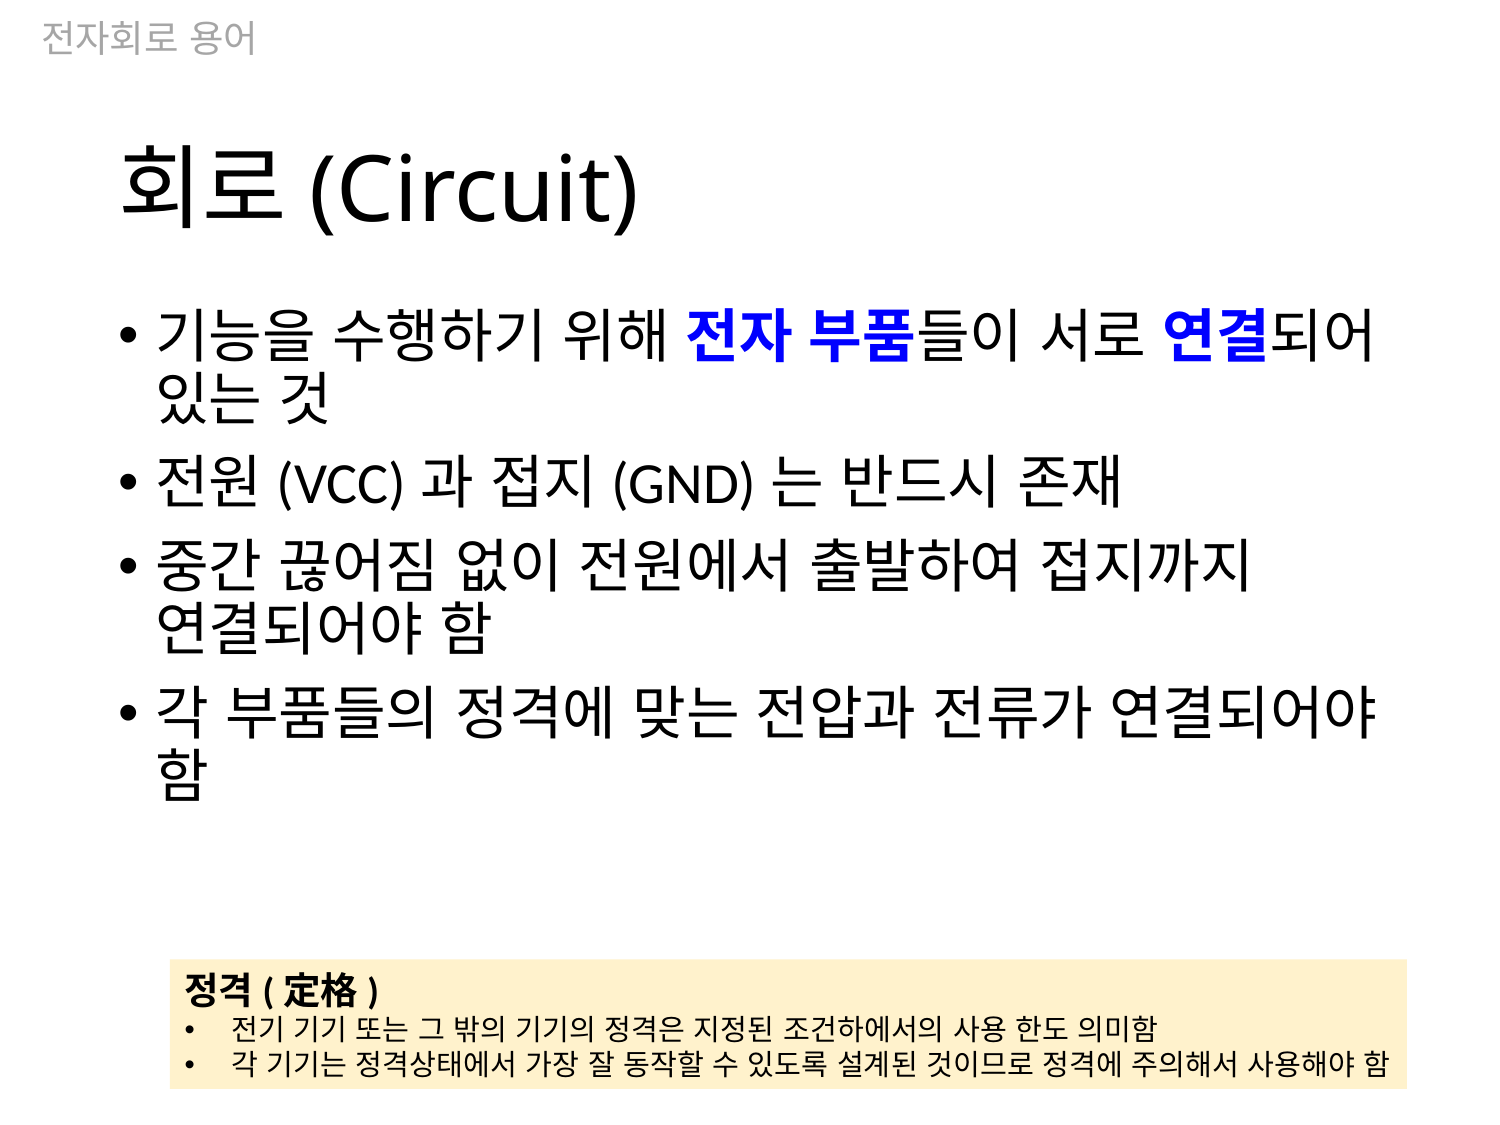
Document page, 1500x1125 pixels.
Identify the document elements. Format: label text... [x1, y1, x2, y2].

text_box 전자회로 용어 [26, 7, 274, 68]
text_box 정격(定格) 전기 기기 또는 그 밖의 기기의 정격은 지정된 조건하에서의 사용 한도 의미함 각 기기는 정격상태에서 가장 잘 동작할 수 있도록 설계된 것이므로 정격에 주의해서 사용해야 함 [169, 959, 1407, 1089]
list 기능을 수행하기 위해 전자 부품들이 서로 연결되어 있는 것 전원(VCC)과 접지(GND)는 반드시 존재 중간 끊어짐 없이 전원에서 출발하여 접지까지 연결되어야 함 각 부품들의 정격에 맞는 전압과 전류가 연결되어야 함 [103, 299, 1397, 852]
title 회로(Circuit) [103, 106, 1397, 278]
